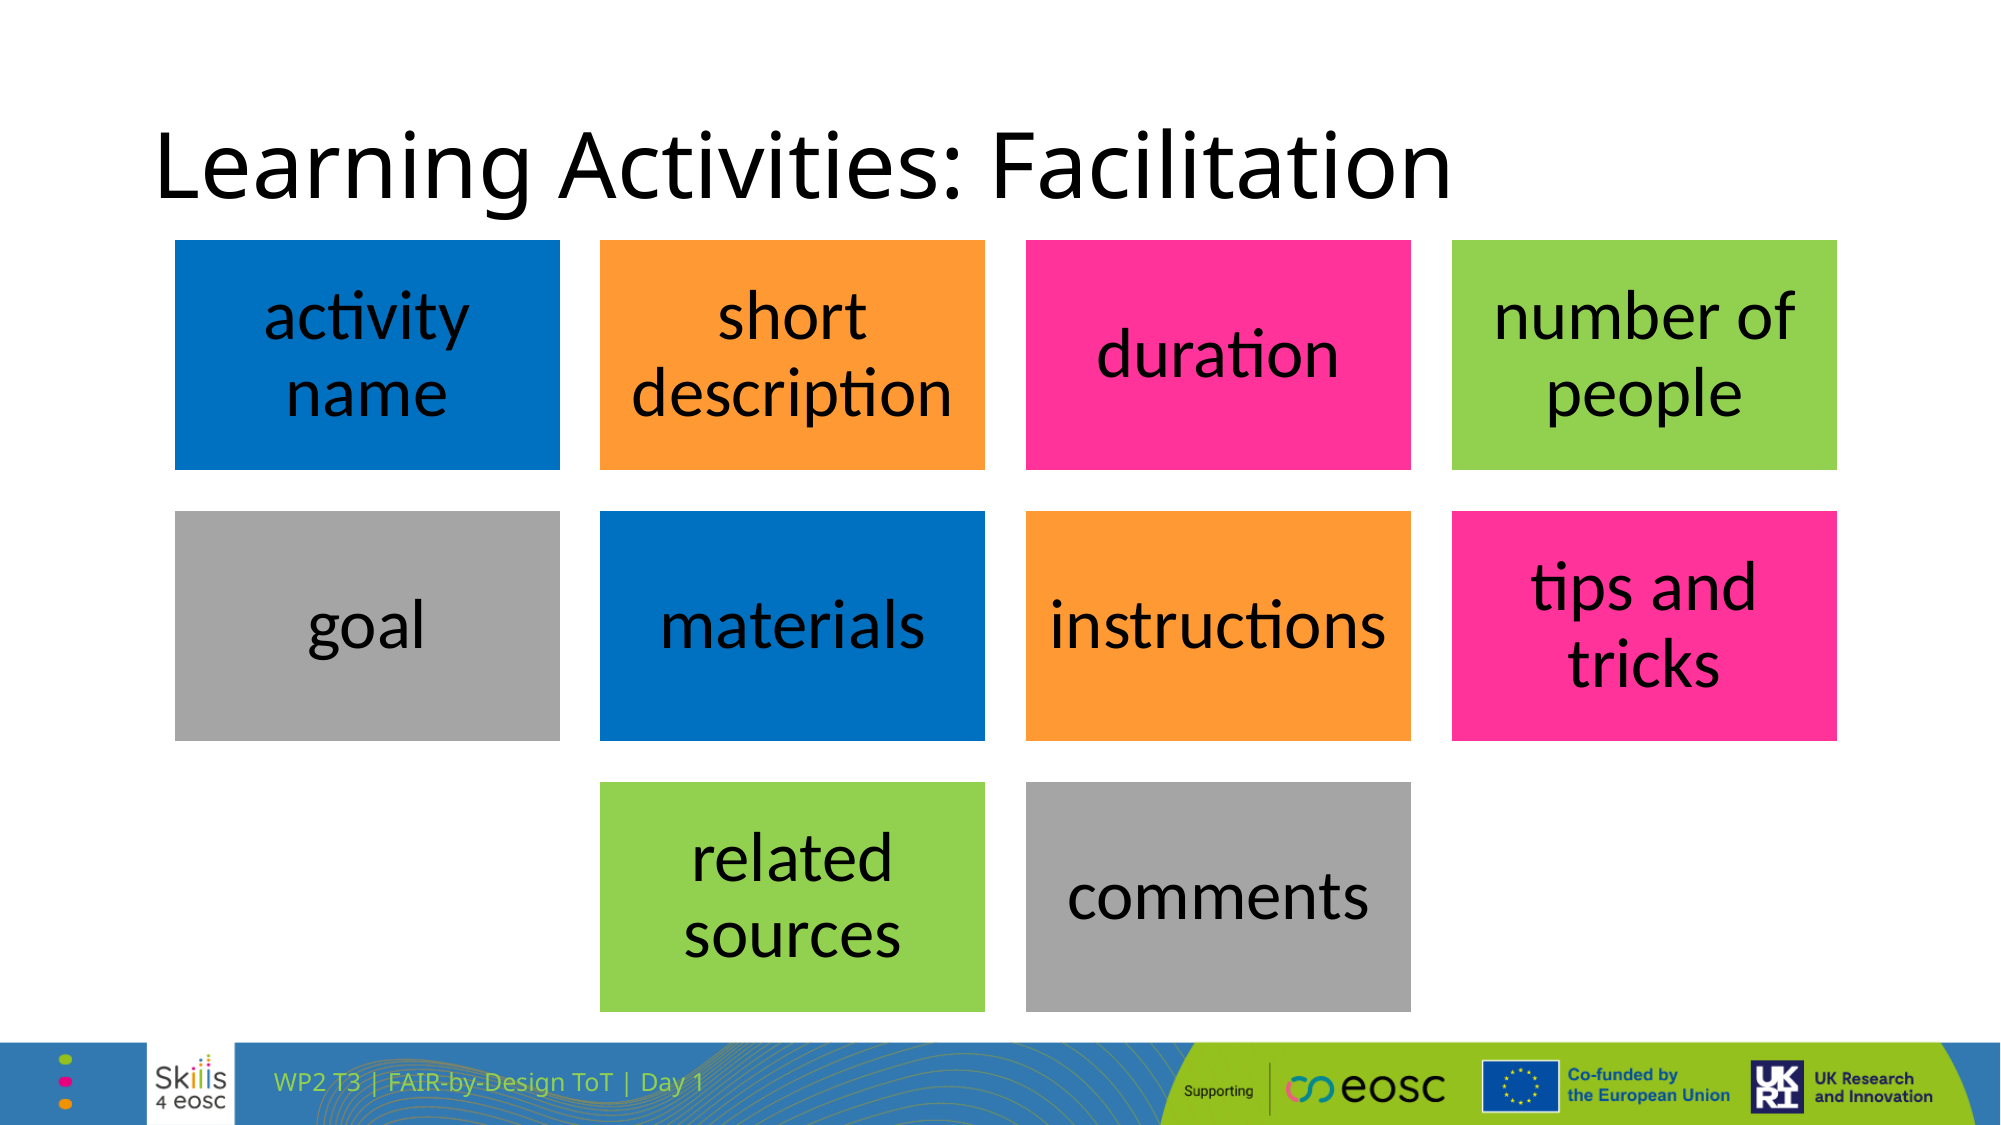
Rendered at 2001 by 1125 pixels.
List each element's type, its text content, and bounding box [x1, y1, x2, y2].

picture [0, 0, 2001, 1125]
footer WP2 T3 | FAIR-by-Design ToT | Day 1 [258, 1052, 1140, 1112]
title Learning Activities: Facilitation [137, 59, 1863, 238]
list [40, 238, 1972, 1014]
